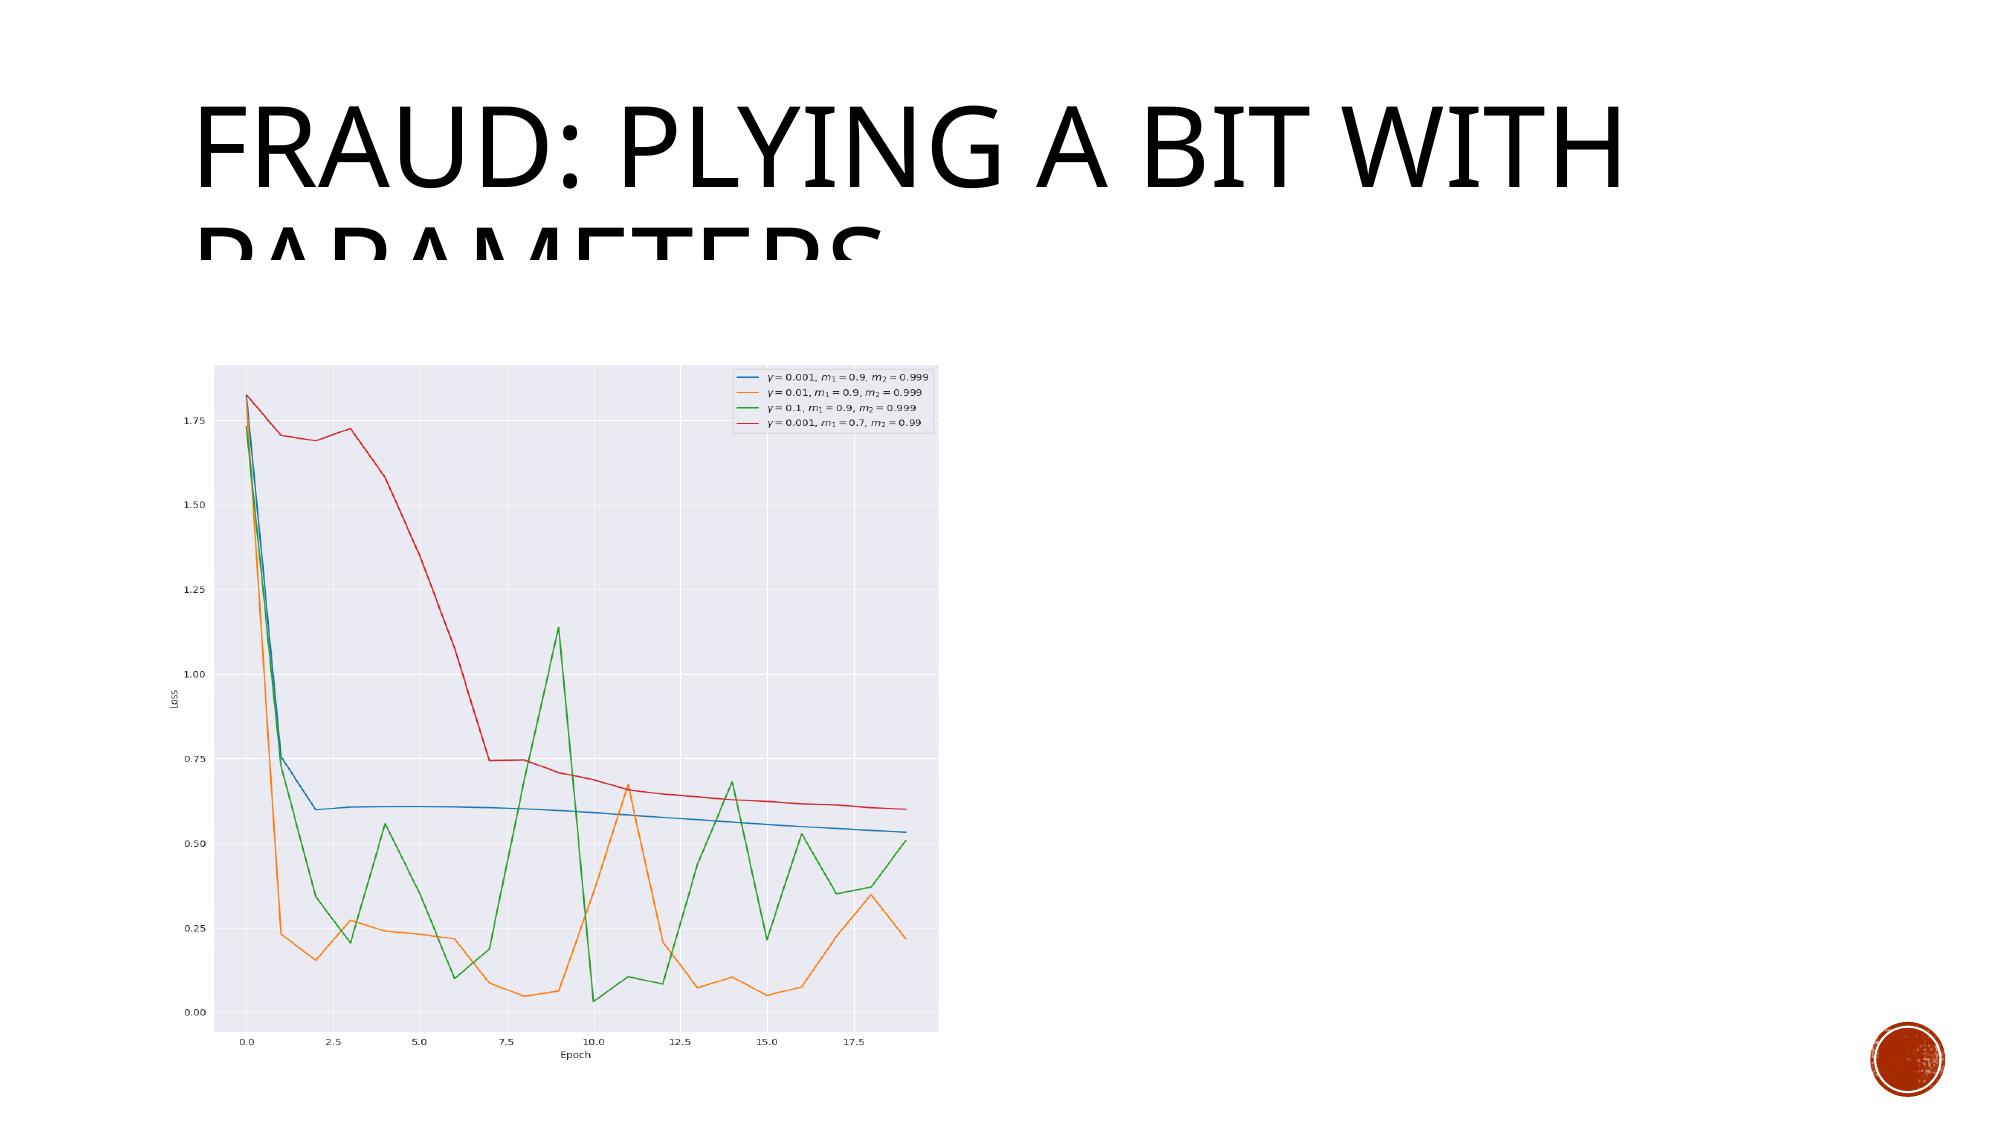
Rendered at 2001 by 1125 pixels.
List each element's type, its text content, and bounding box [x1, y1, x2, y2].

picture [96, 260, 1032, 1125]
title Fraud: Plying a bit with parameters [175, 79, 1826, 344]
